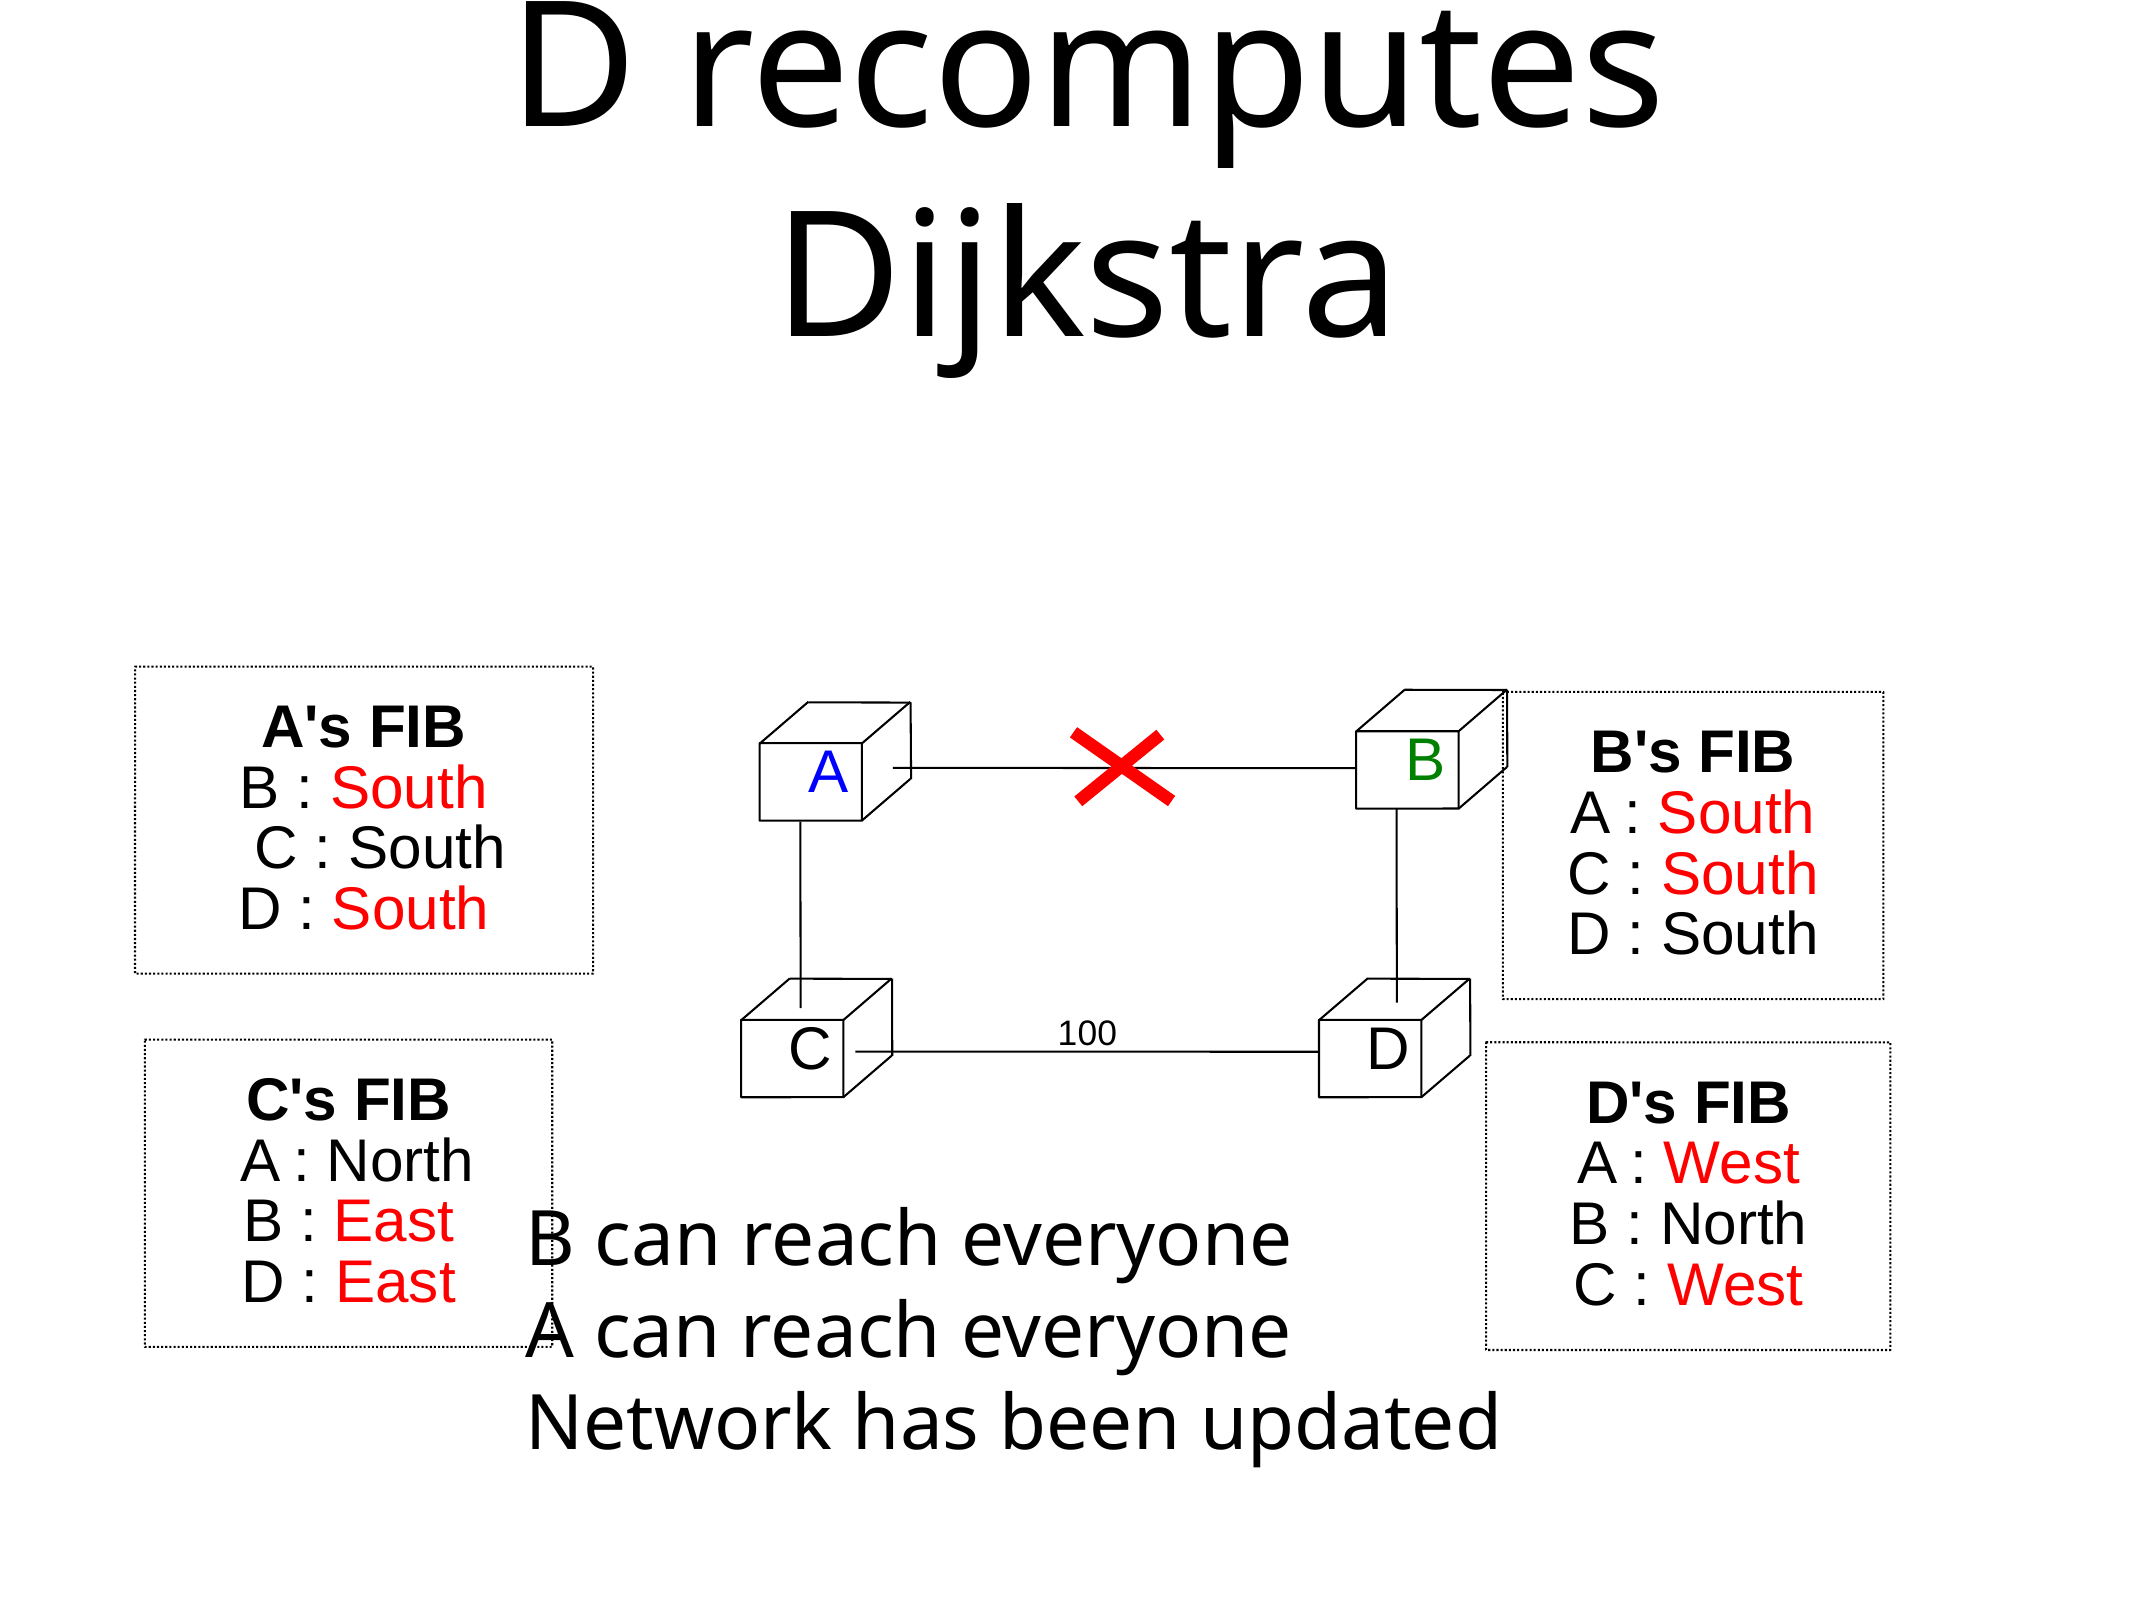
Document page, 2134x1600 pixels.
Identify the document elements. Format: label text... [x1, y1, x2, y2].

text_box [740, 978, 893, 1098]
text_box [134, 666, 594, 974]
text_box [1502, 691, 1884, 1000]
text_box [1485, 1042, 1892, 1351]
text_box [144, 1039, 553, 1348]
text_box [759, 701, 912, 822]
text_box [1355, 689, 1508, 810]
text_box B can reach everyone A can reach everyone Network has been updated [510, 1181, 1518, 1472]
title D recomputes Dijkstra [228, 0, 1946, 380]
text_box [1318, 978, 1471, 1098]
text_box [854, 1031, 1320, 1075]
